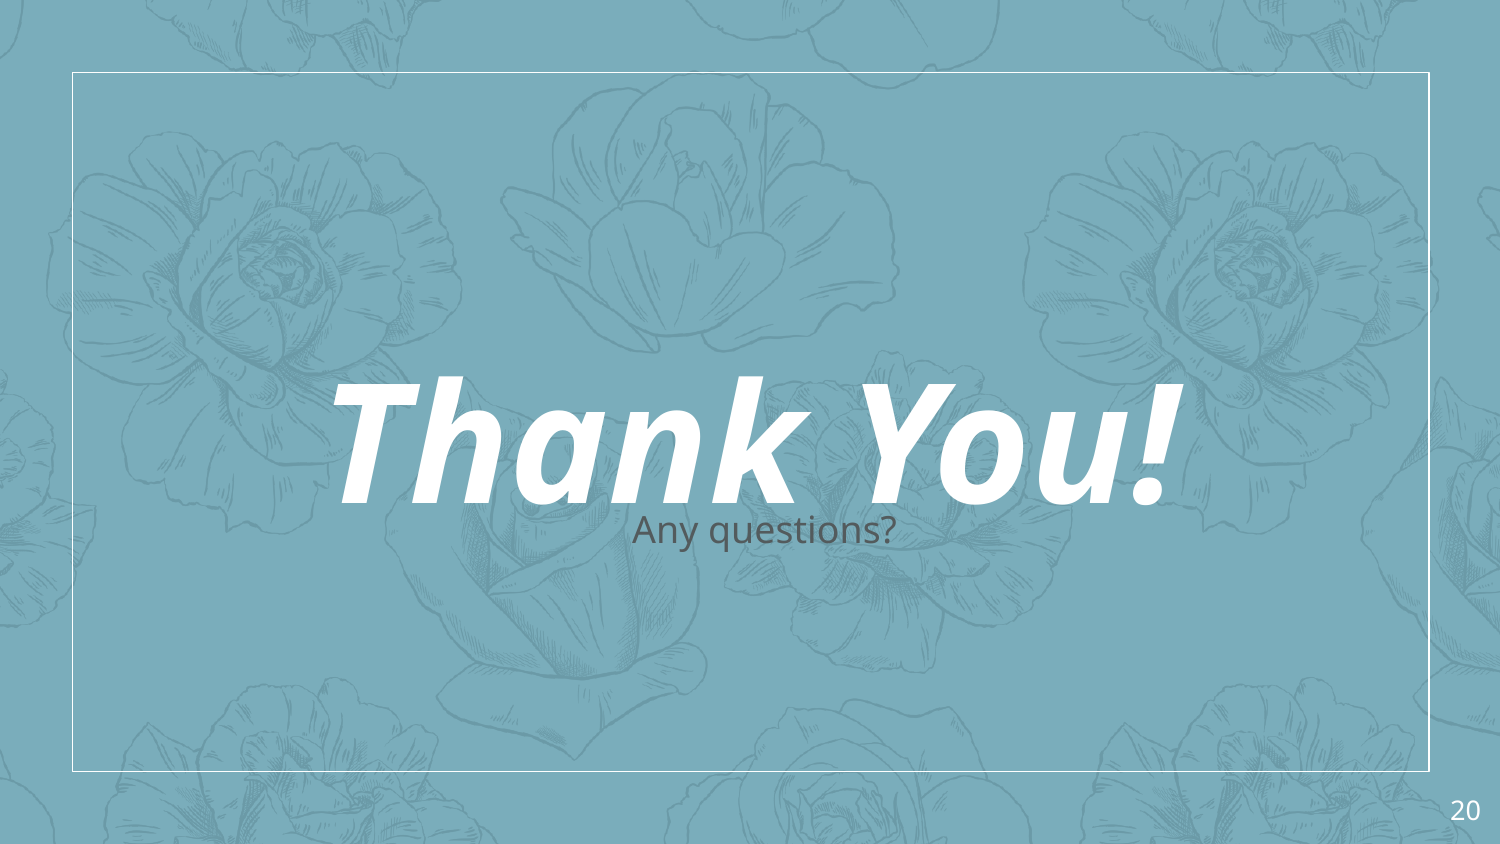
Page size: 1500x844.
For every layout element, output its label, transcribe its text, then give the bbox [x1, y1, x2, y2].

text_box Any questions? [223, 498, 1306, 700]
slide_number 20 [1391, 779, 1482, 844]
list Thank You! [170, 354, 1330, 490]
